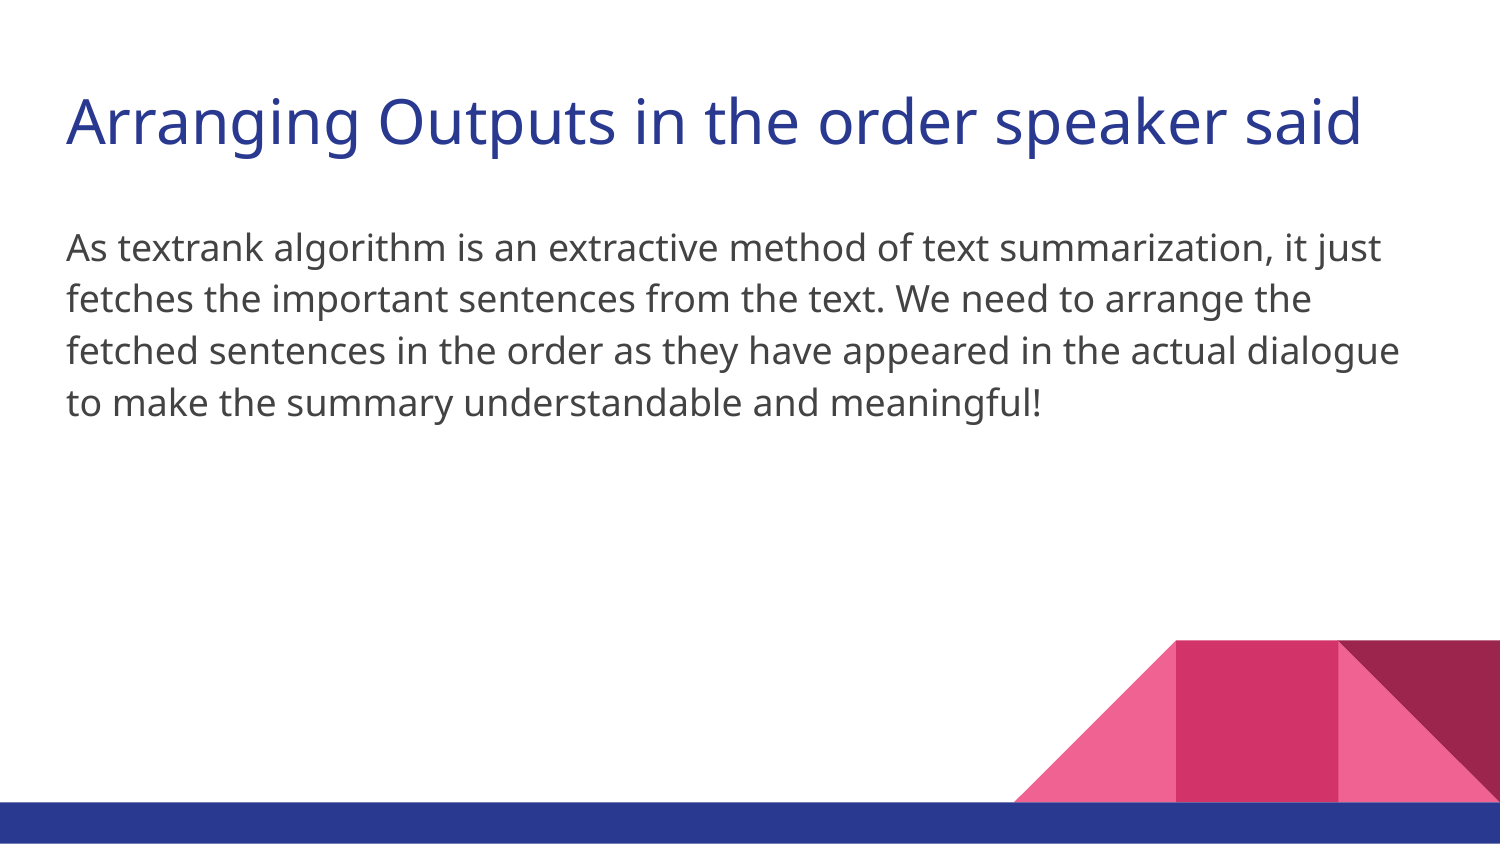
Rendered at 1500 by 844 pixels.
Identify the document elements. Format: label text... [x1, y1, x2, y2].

list As textrank algorithm is an extractive method of text summarization, it just fetches the important sentences from the text. We need to arrange the fetched sentences in the order as they have appeared in the actual dialogue to make the summary understandable and meaningful! [51, 201, 1449, 750]
title Arranging Outputs in the order speaker said [51, 67, 1449, 167]
